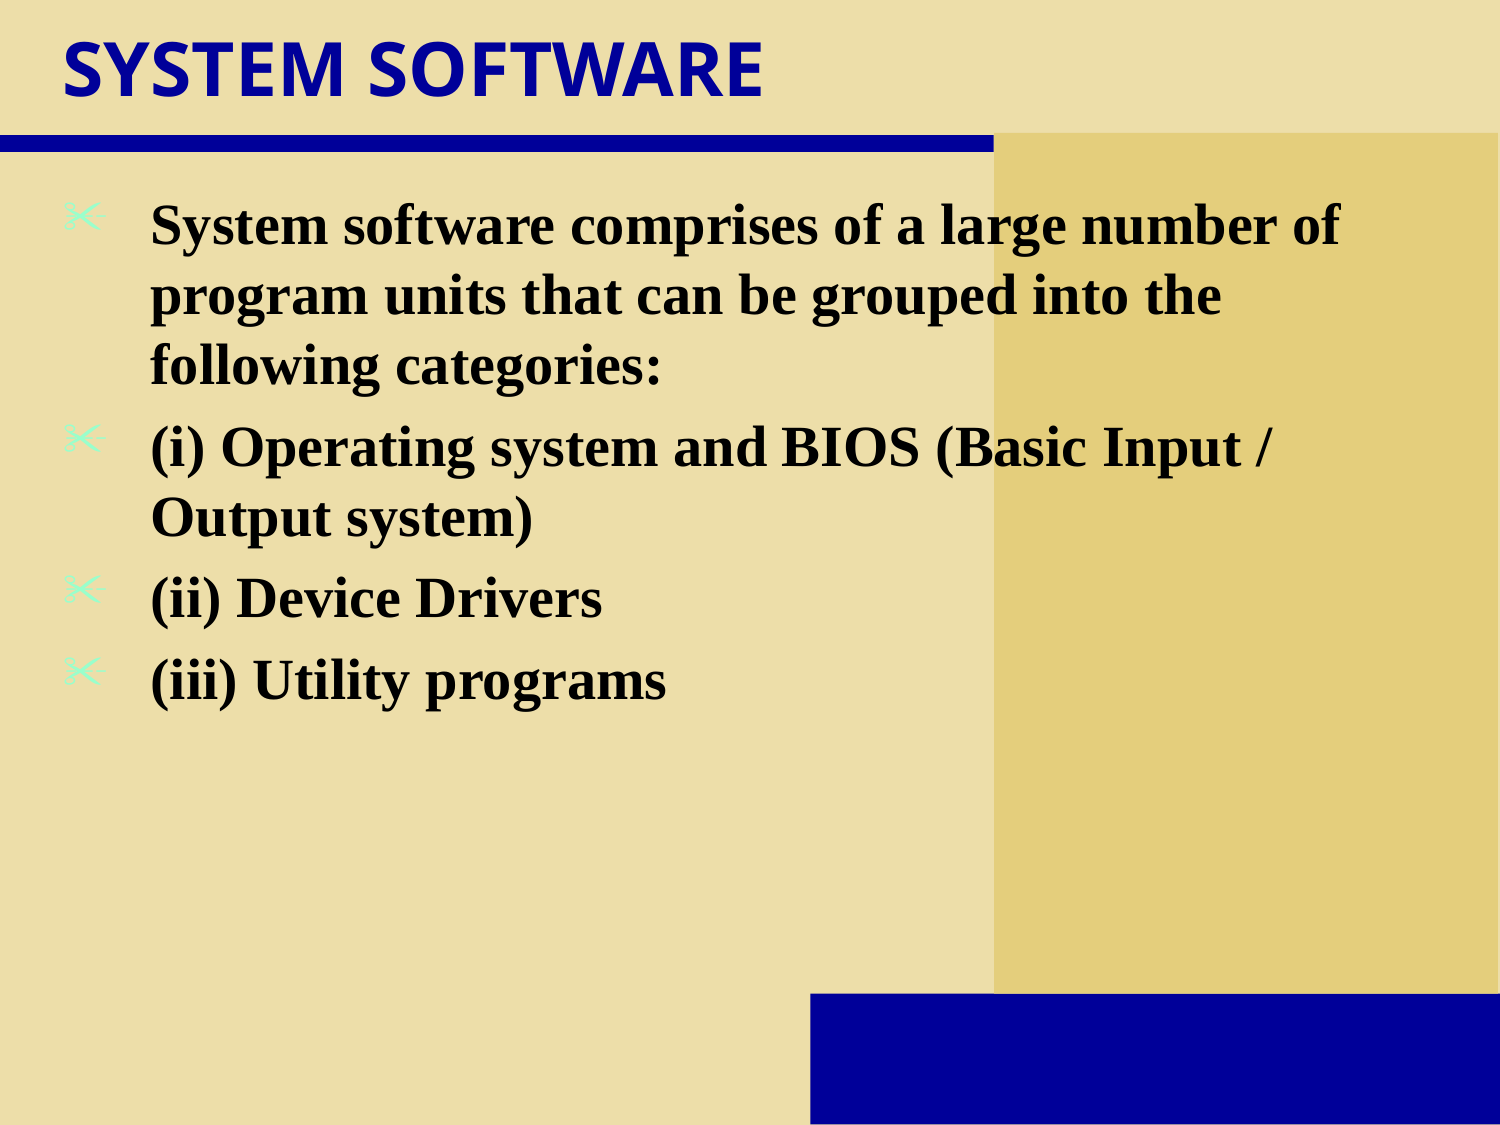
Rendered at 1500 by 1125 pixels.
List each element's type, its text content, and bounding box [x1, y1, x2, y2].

title SYSTEM SOFTWARE [47, 0, 1456, 133]
list System software comprises of a large number of program units that can be grouped into the following categories: (i) Operating system and BIOS (Basic Input / Output system) (ii) Device Drivers (iii) Utility programs [47, 178, 1457, 960]
